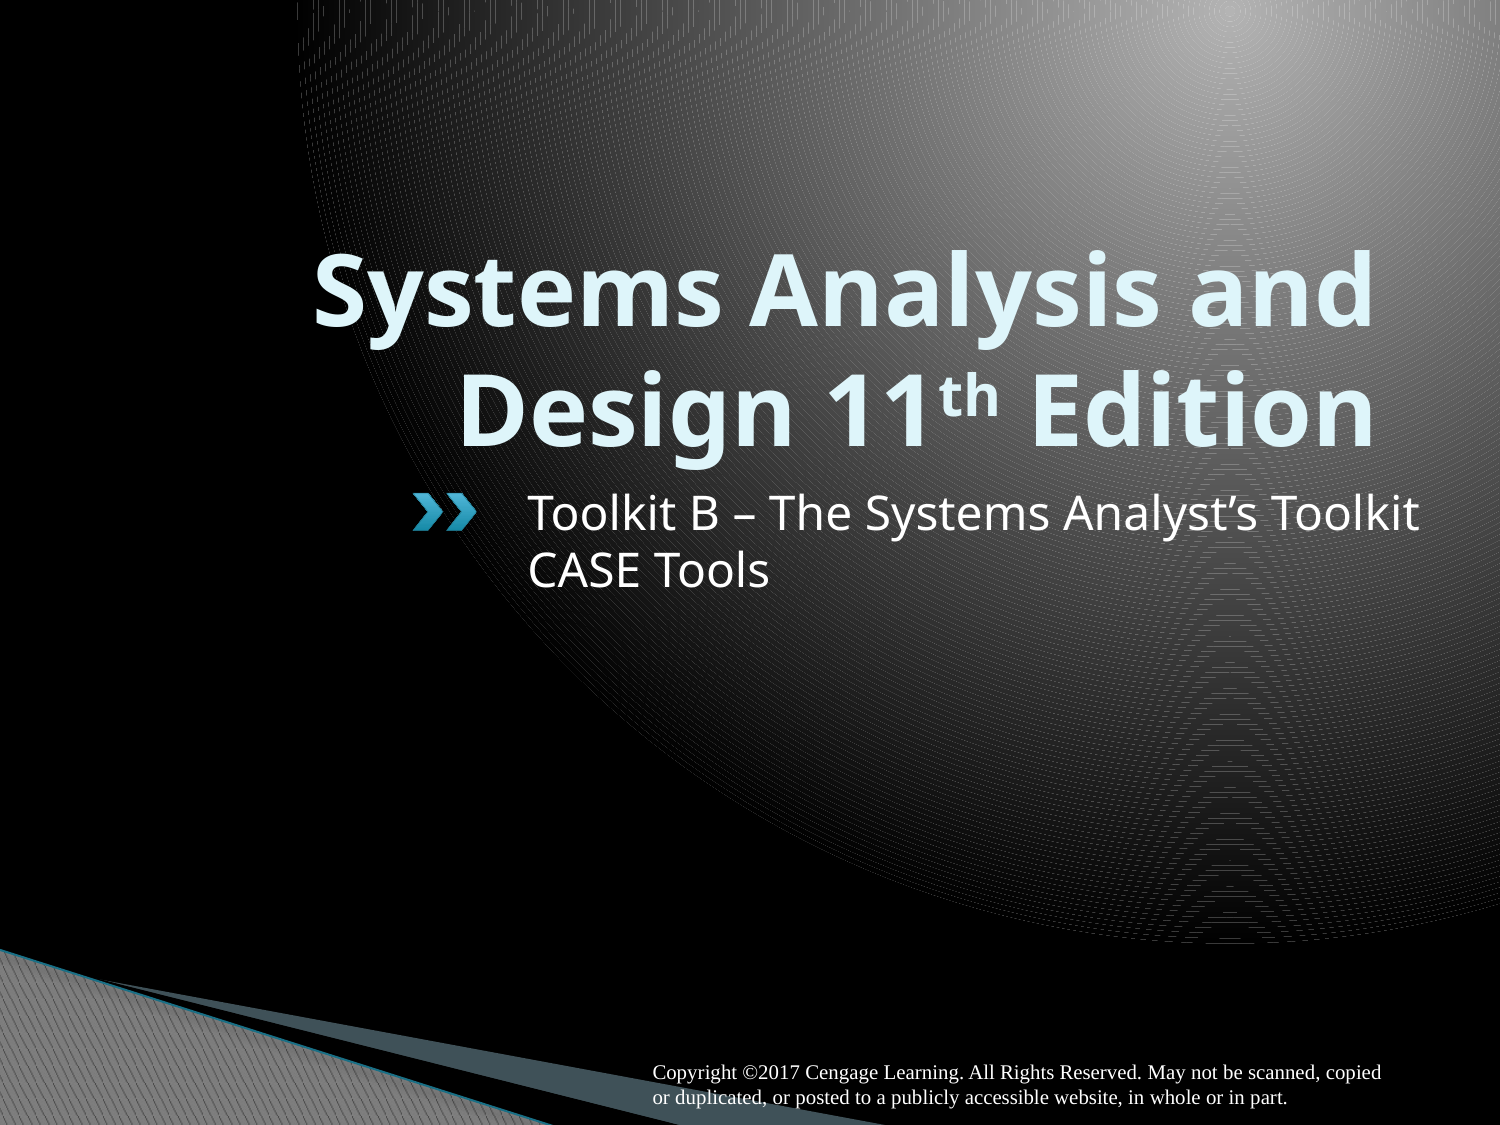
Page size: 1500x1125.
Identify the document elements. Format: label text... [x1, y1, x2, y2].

title Systems Analysis and Design 11th Edition [118, 173, 1394, 474]
list Toolkit B – The Systems Analyst’s Toolkit CASE Tools [512, 474, 1500, 720]
picture [0, 952, 543, 1125]
